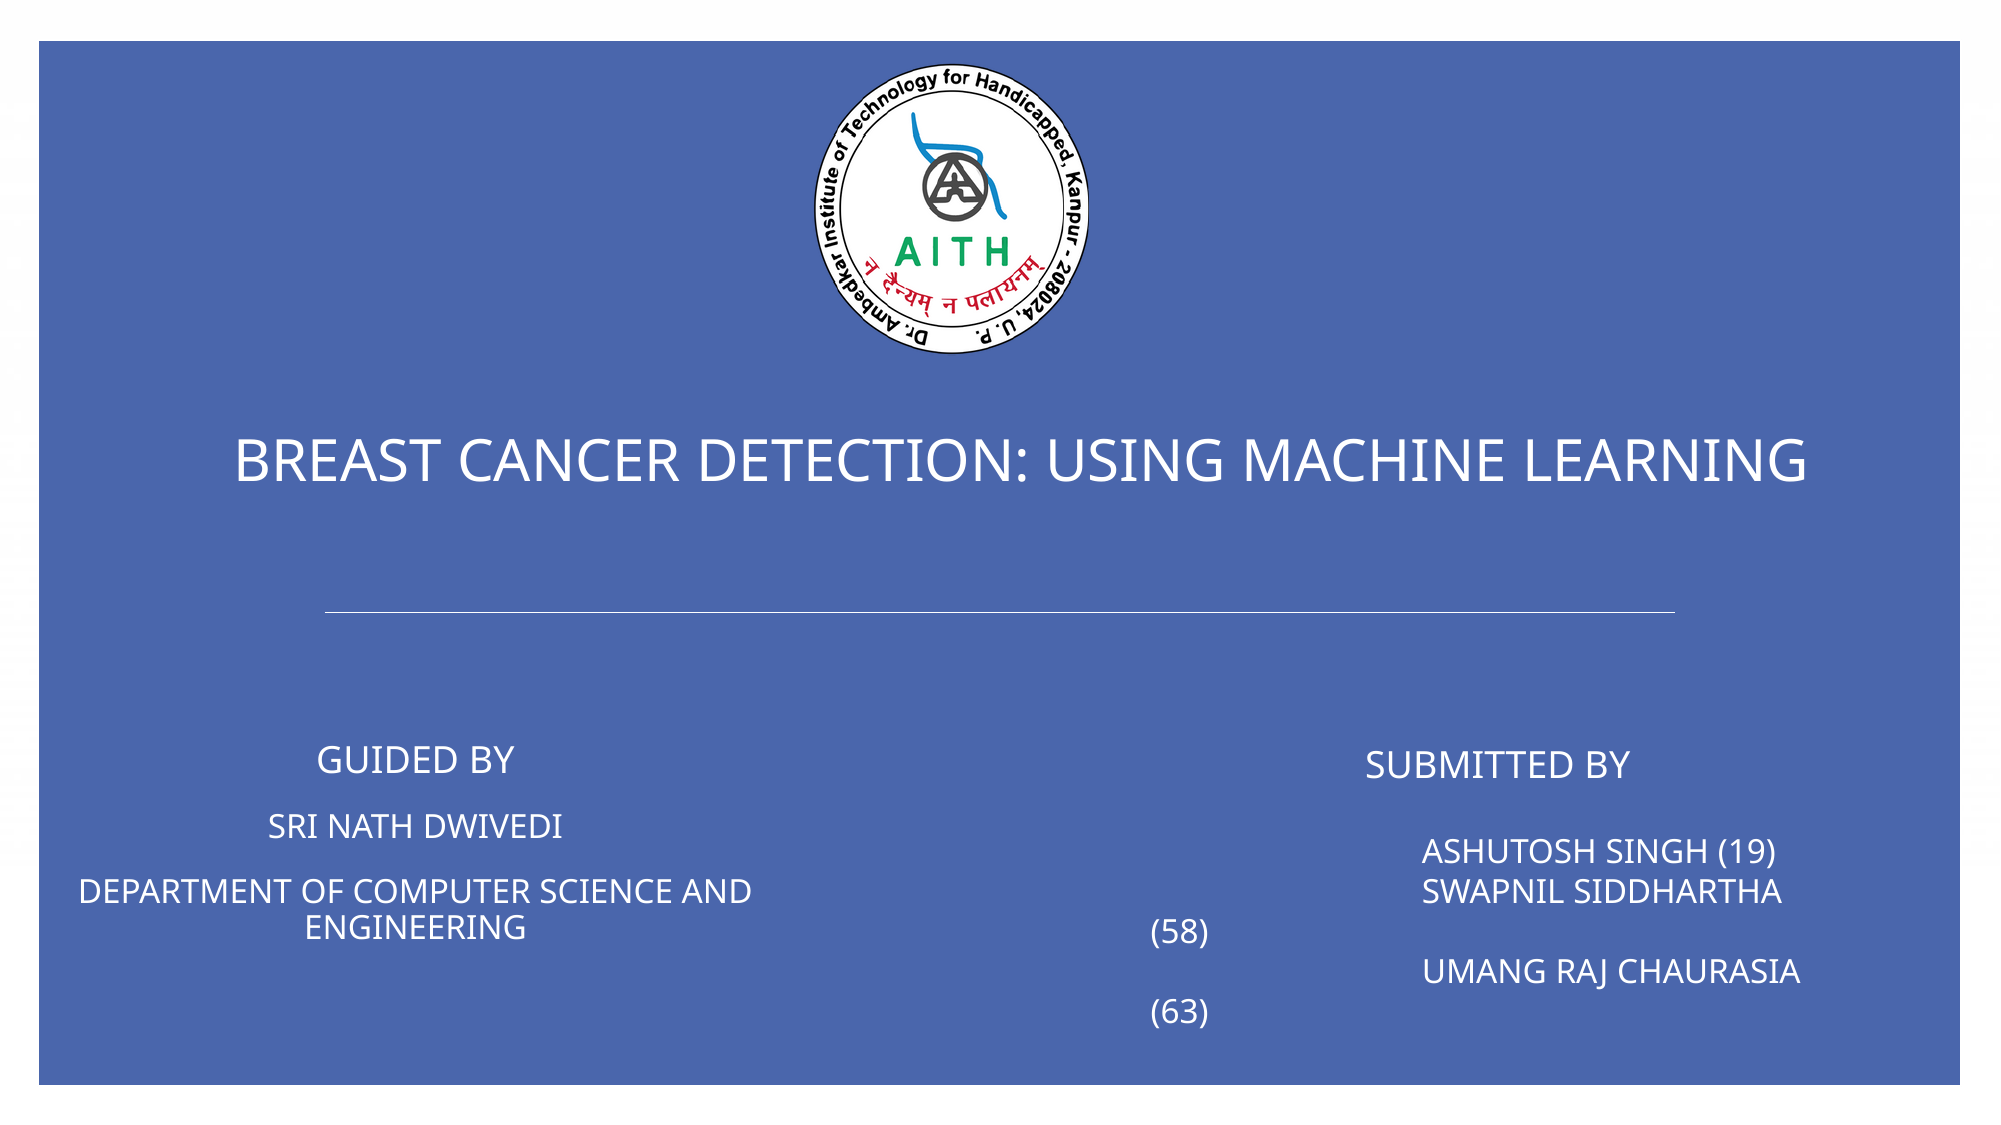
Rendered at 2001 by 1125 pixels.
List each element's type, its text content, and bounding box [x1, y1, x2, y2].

text_box SUBMITTED BY ASHUTOSH SINGH (19) SWAPNIL SIDDHARTHA (58) UMANG RAJ CHAURASIA (63) [1135, 733, 1864, 1078]
subtitle GUIDED BY SRI NATH DWIVEDI DEPARTMENT OF COMPUTER SCIENCE AND ENGINEERING [0, 733, 832, 961]
text_box BREAST CANCER DETECTION: USING MACHINE LEARNING [81, 415, 1975, 501]
picture [812, 62, 1090, 357]
